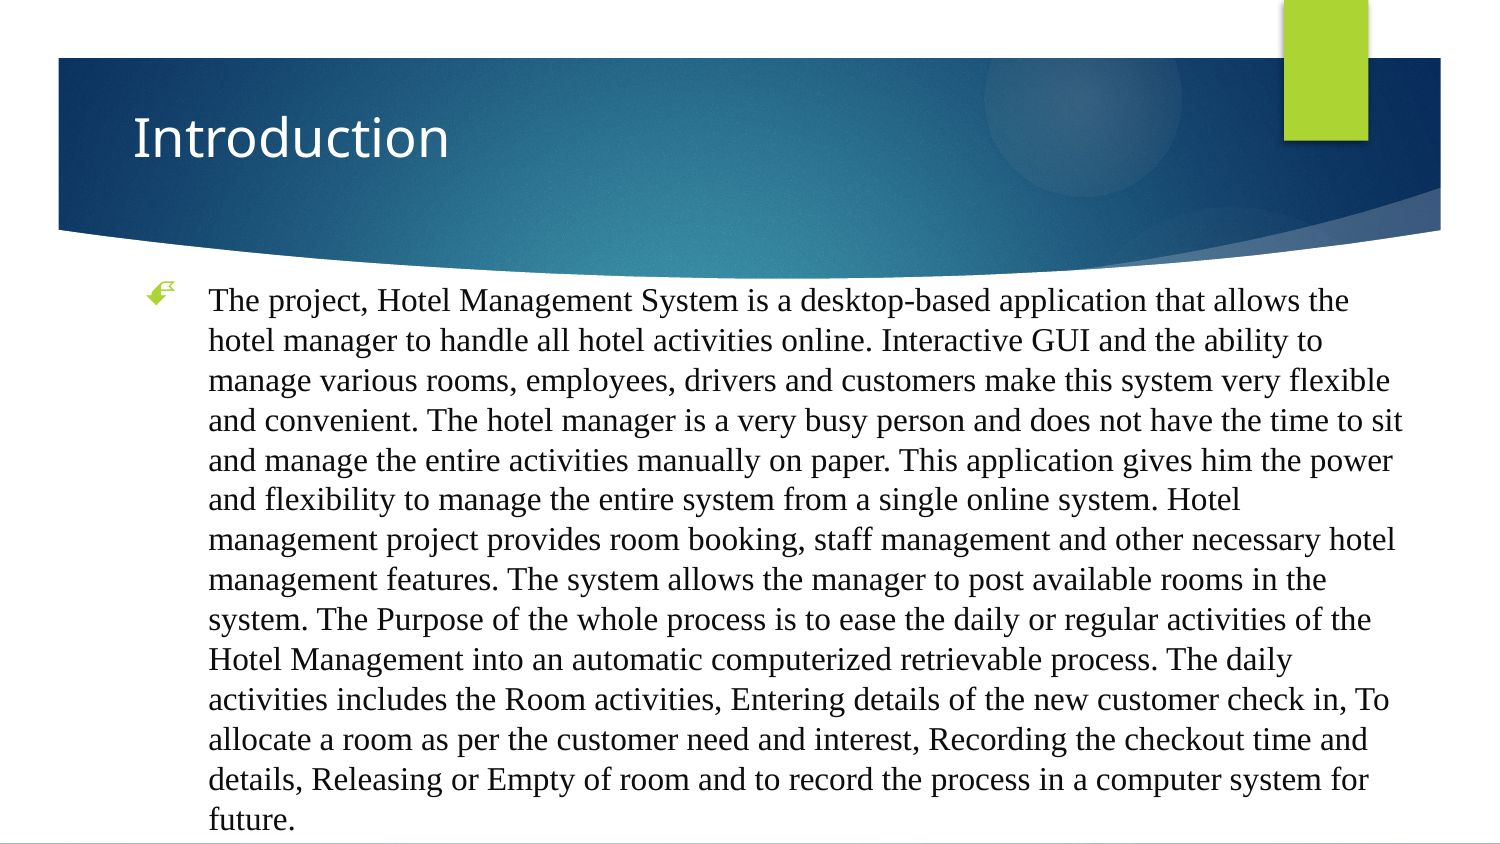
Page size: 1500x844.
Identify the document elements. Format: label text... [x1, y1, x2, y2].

title Introduction [118, 88, 660, 183]
list The project, Hotel Management System is a desktop-based application that allows the hotel manager to handle all hotel activities online. Interactive GUI and the ability to manage various rooms, employees, drivers and customers make this system very flexible and convenient. The hotel manager is a very busy person and does not have the time to sit and manage the entire activities manually on paper. This application gives him the power and flexibility to manage the entire system from a single online system. Hotel management project provides room booking, staff management and other necessary hotel management features. The system allows the manager to post available rooms in the system. The Purpose of the whole process is to ease the daily or regular activities of the Hotel Management into an automatic computerized retrievable process. The daily activities includes the Room activities, Entering details of the new customer check in, To allocate a room as per the customer need and interest, Recording the checkout time and details, Releasing or Empty of room and to record the process in a computer system for future. [118, 262, 1422, 829]
